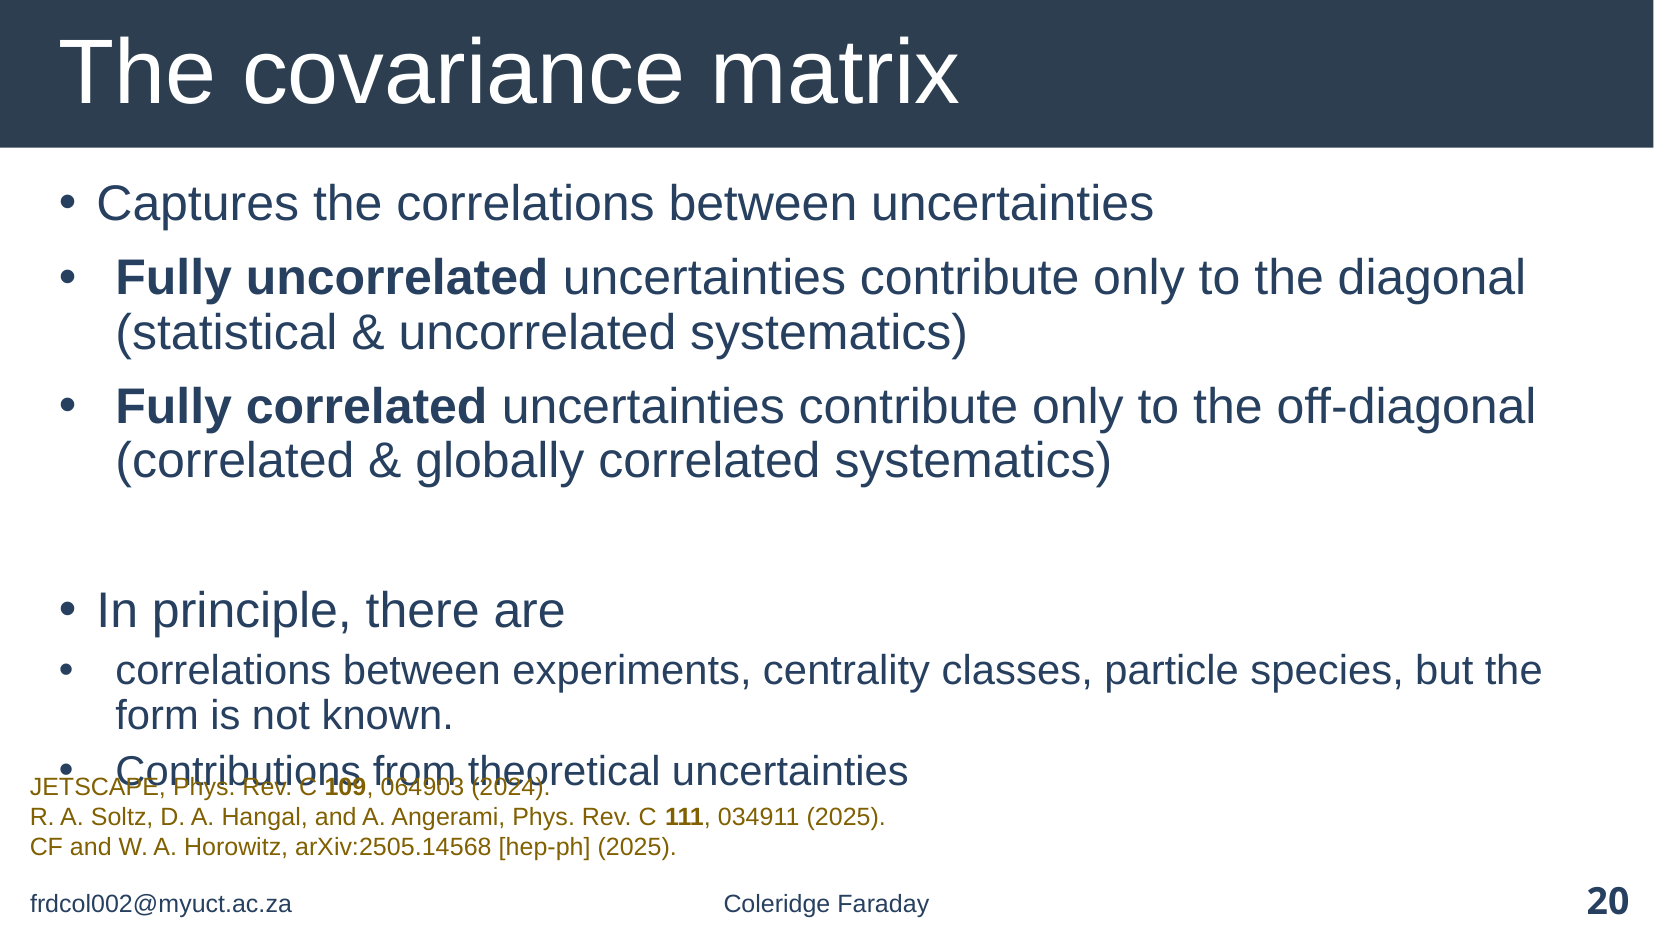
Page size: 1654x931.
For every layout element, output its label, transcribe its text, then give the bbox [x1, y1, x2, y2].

list Captures the correlations between uncertainties Fully uncorrelated uncertainties contribute only to the diagonal (statistical & uncorrelated systematics) Fully correlated uncertainties contribute only to the off-diagonal (correlated & globally correlated systematics) In principle, there are correlations between experiments, centrality classes, particle species, but the form is not known. Contributions from theoretical uncertainties [59, 177, 1595, 798]
list JETSCAPE, Phys. Rev. C 109, 064903 (2024). R. A. Soltz, D. A. Hangal, and A. Angerami, Phys. Rev. C 111, 034911 (2025). CF and W. A. Horowitz, arXiv:2505.14568 [hep-ph] (2025). [29, 770, 920, 882]
